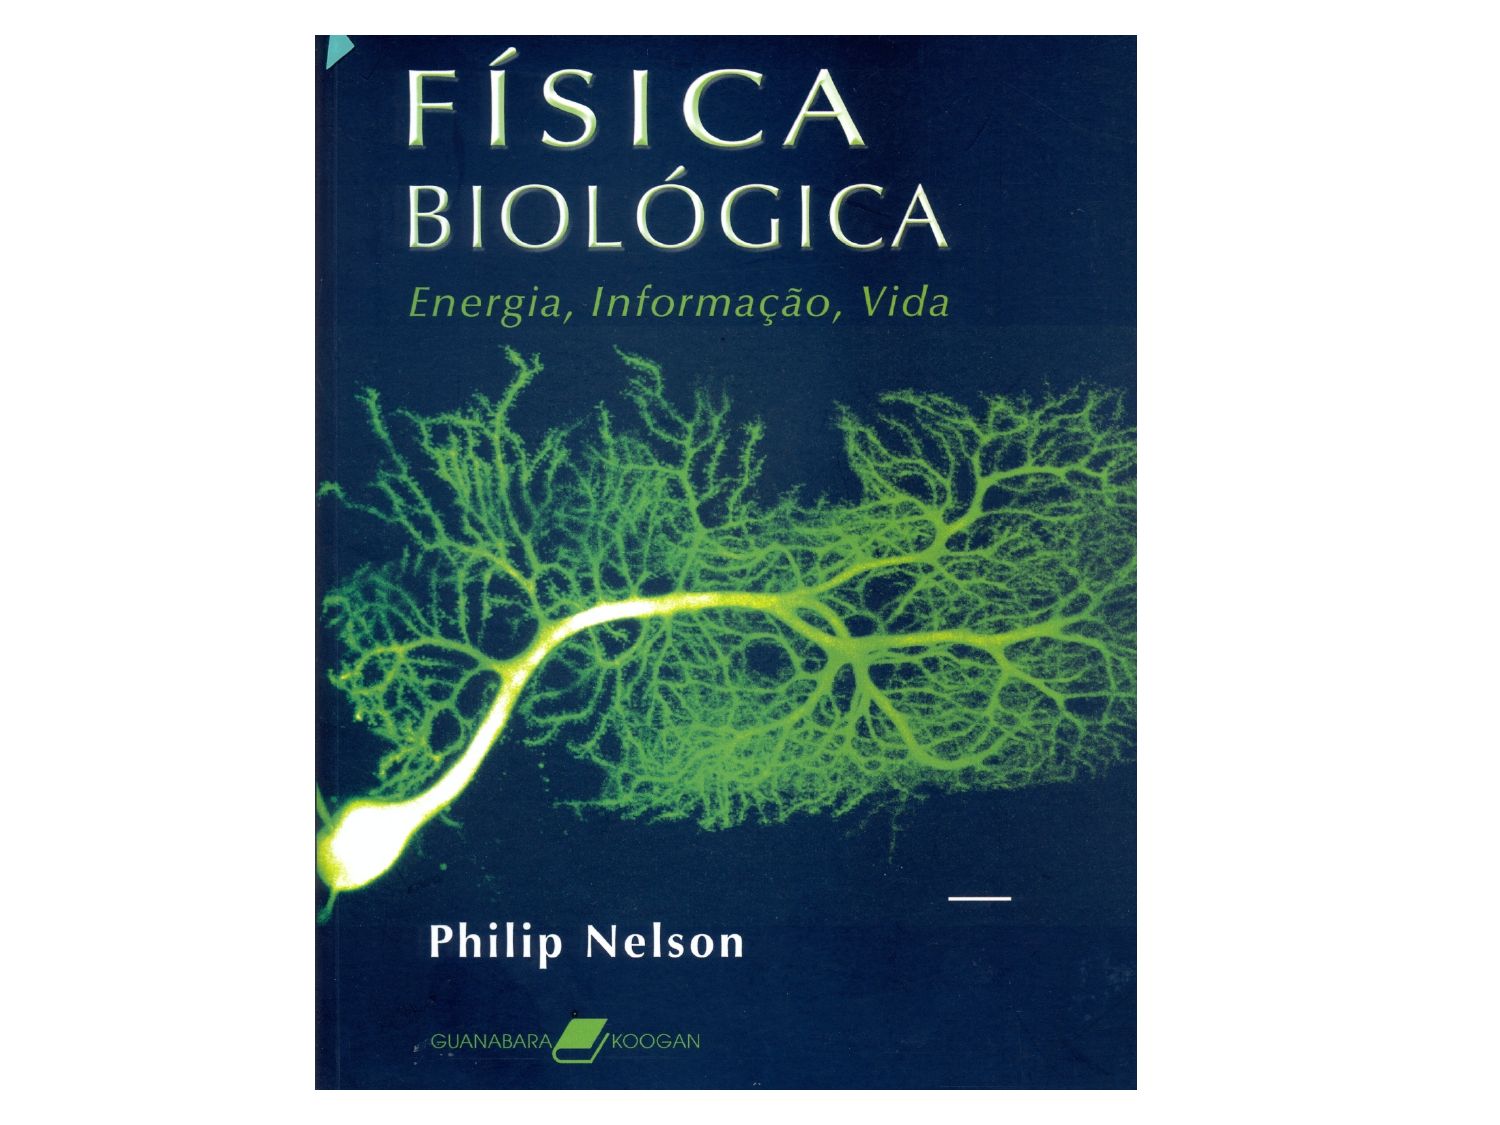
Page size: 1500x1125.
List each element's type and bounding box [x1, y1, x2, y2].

picture [315, 34, 1137, 1091]
